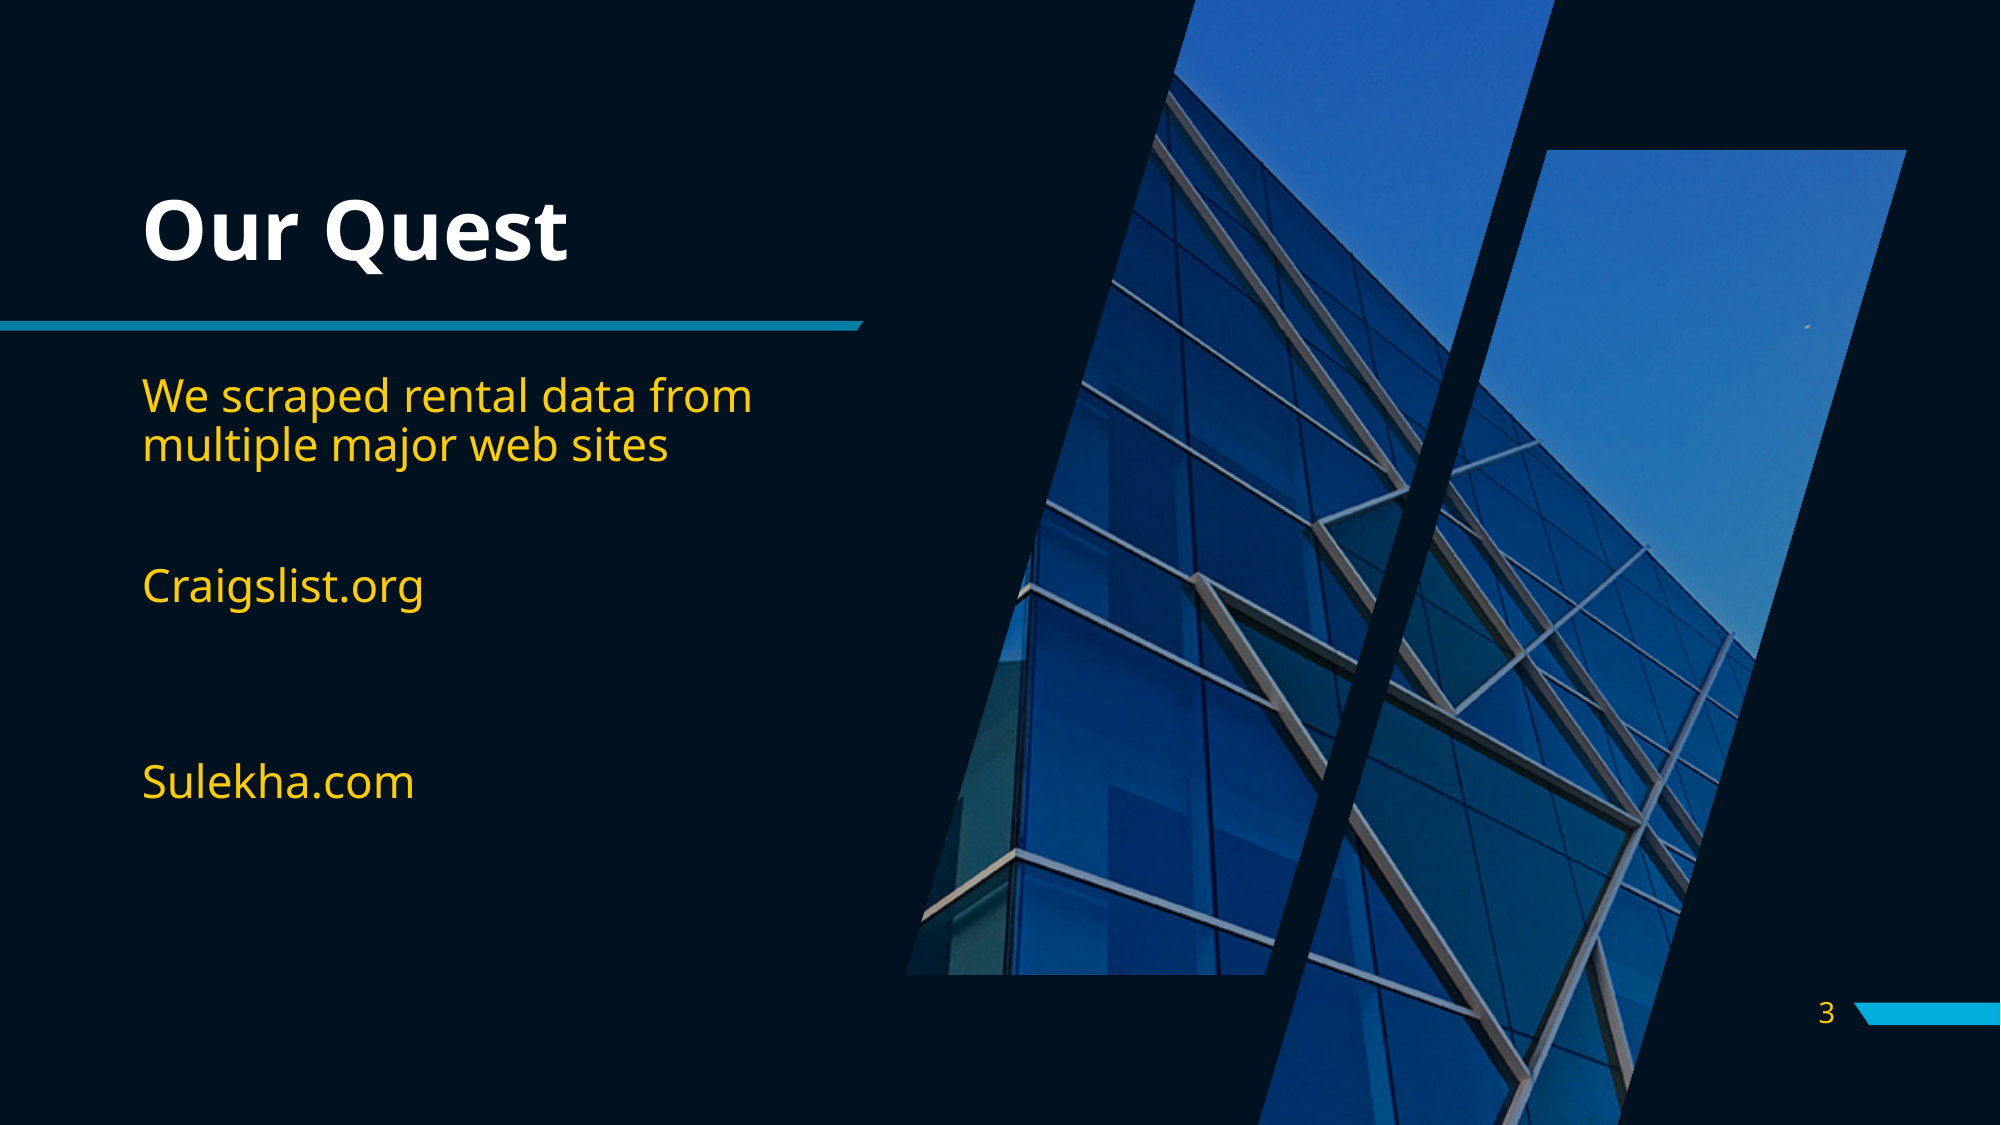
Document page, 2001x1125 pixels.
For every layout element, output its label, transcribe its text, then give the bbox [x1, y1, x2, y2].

list We scraped rental data from multiple major web sites [126, 365, 853, 488]
text_box Sulekha.com [126, 751, 853, 875]
title Our Quest [126, 169, 905, 298]
picture [905, 0, 1907, 1125]
text_box Craigslist.org [126, 555, 853, 679]
